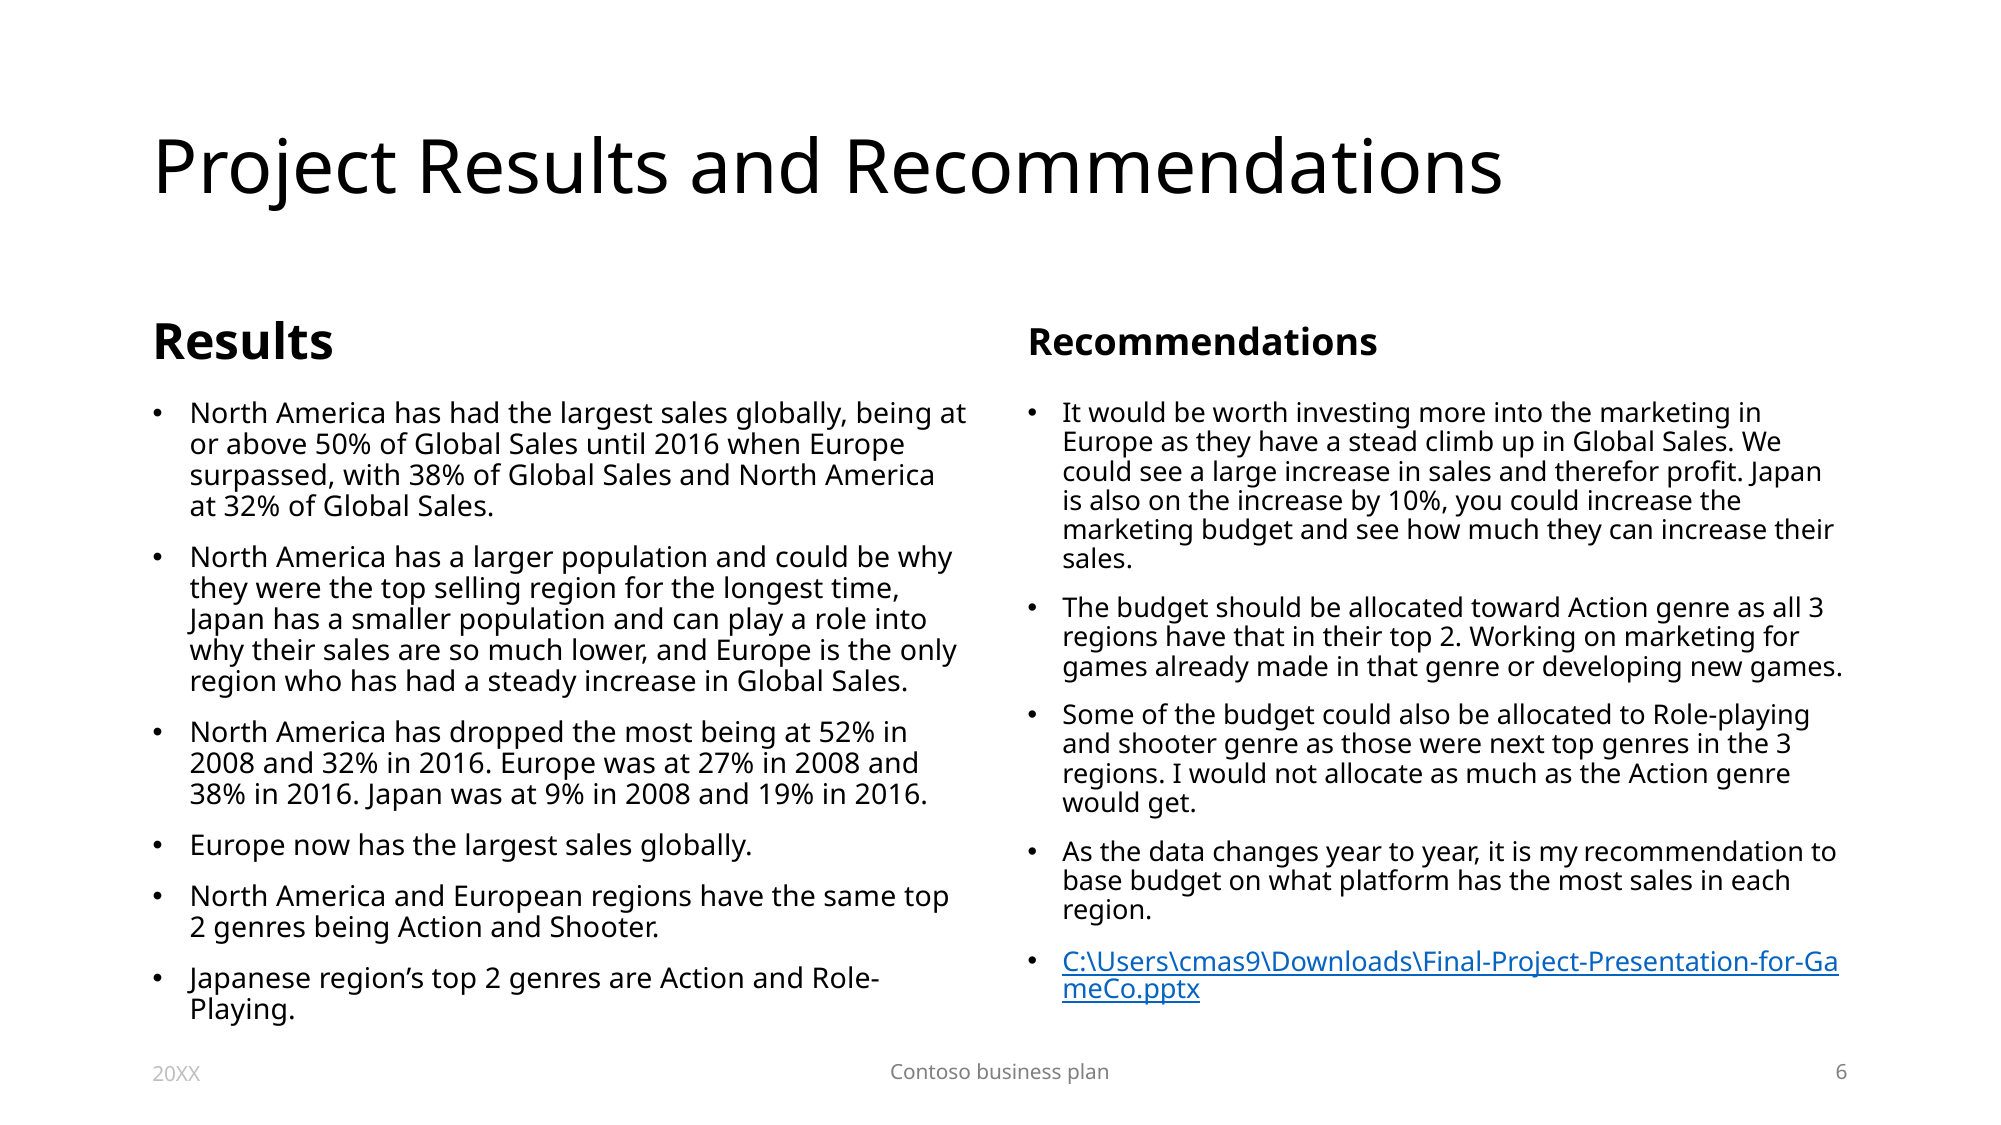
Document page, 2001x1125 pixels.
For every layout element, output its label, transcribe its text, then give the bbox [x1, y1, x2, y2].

list It would be worth investing more into the marketing in Europe as they have a stead climb up in Global Sales. We could see a large increase in sales and therefor profit. Japan is also on the increase by 10%, you could increase the marketing budget and see how much they can increase their sales. The budget should be allocated toward Action genre as all 3 regions have that in their top 2. Working on marketing for games already made in that genre or developing new games. Some of the budget could also be allocated to Role-playing and shooter genre as those were next top genres in the 3 regions. I would not allocate as much as the Action genre would get. As the data changes year to year, it is my recommendation to base budget on what platform has the most sales in each region. C:\Users\cmas9\Downloads\Final-Project-Presentation-for-GameCo.pptx [1012, 391, 1863, 996]
list Recommendations [1012, 298, 1863, 389]
title Project Results and Recommendations [137, 117, 1863, 223]
slide_number 6 [1412, 1042, 1863, 1103]
list North America has had the largest sales globally, being at or above 50% of Global Sales until 2016 when Europe surpassed, with 38% of Global Sales and North America at 32% of Global Sales. North America has a larger population and could be why they were the top selling region for the longest time, Japan has a smaller population and can play a role into why their sales are so much lower, and Europe is the only region who has had a steady increase in Global Sales. North America has dropped the most being at 52% in 2008 and 32% in 2016. Europe was at 27% in 2008 and 38% in 2016. Japan was at 9% in 2008 and 19% in 2016. Europe now has the largest sales globally. North America and European regions have the same top 2 genres being Action and Shooter. Japanese region’s top 2 genres are Action and Role-Playing. [137, 391, 984, 1041]
slide_number 20XX [137, 1042, 588, 1103]
list Results [137, 298, 984, 389]
footer Contoso business plan [662, 1042, 1338, 1103]
